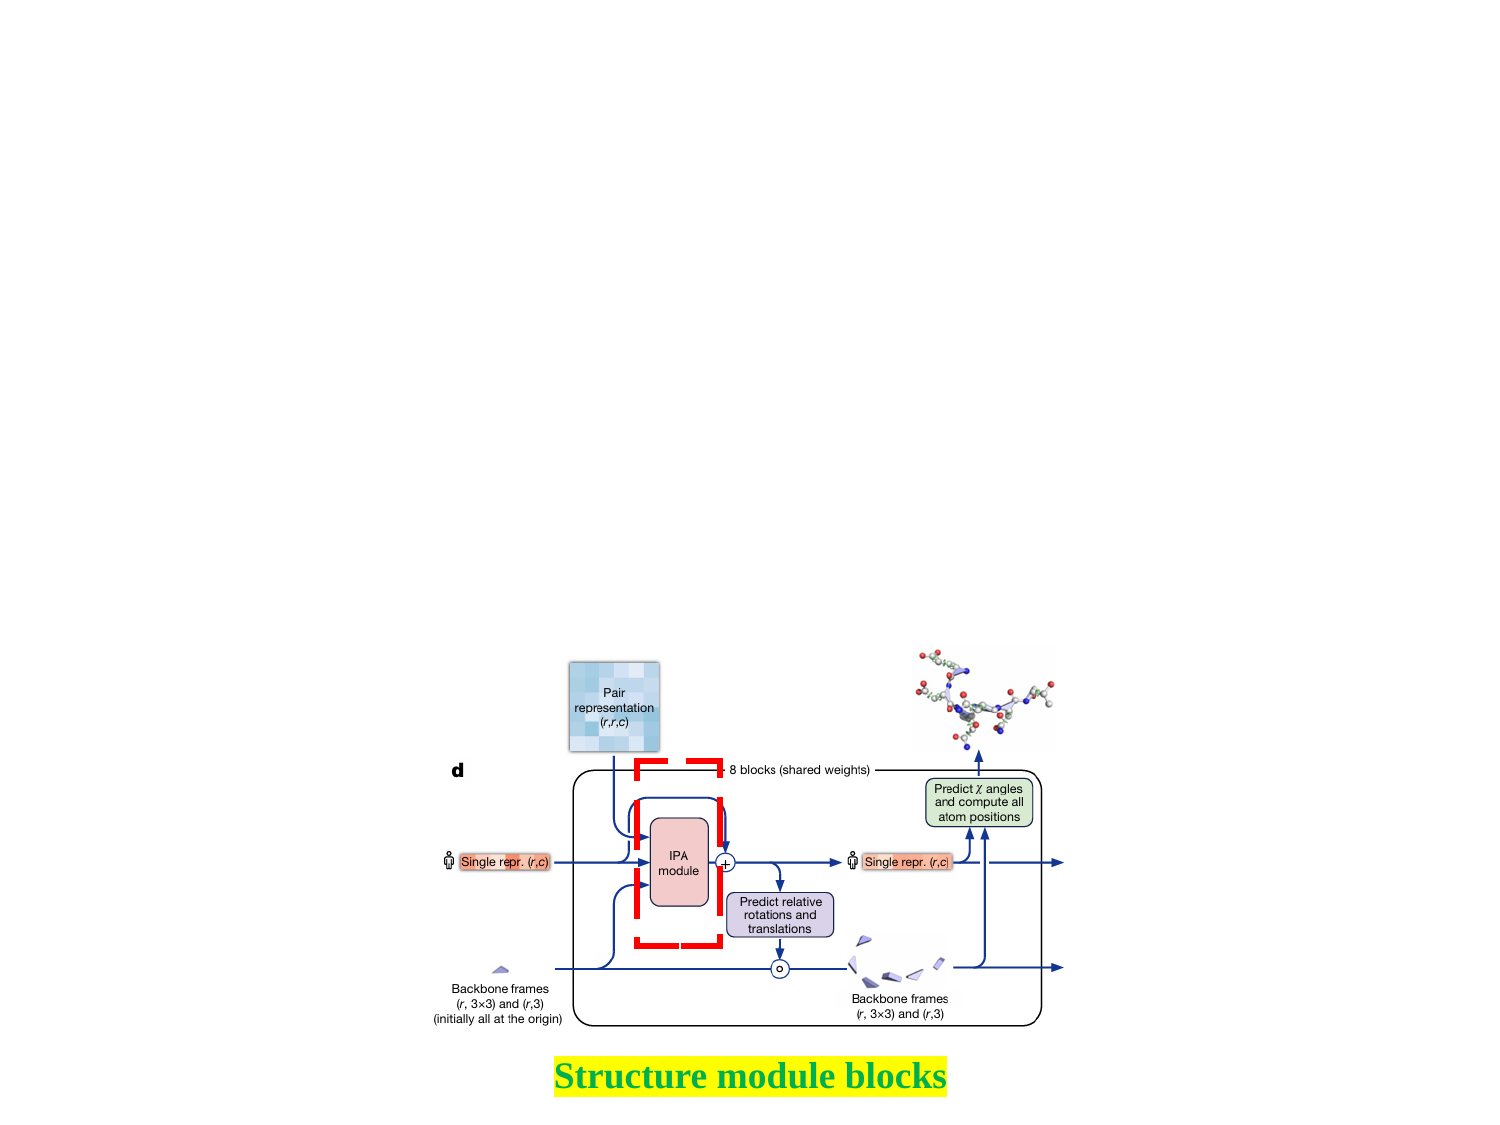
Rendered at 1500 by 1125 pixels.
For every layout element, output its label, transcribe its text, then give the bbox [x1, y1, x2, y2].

text_box Structure module blocks [539, 1043, 963, 1104]
picture [422, 641, 1079, 1041]
